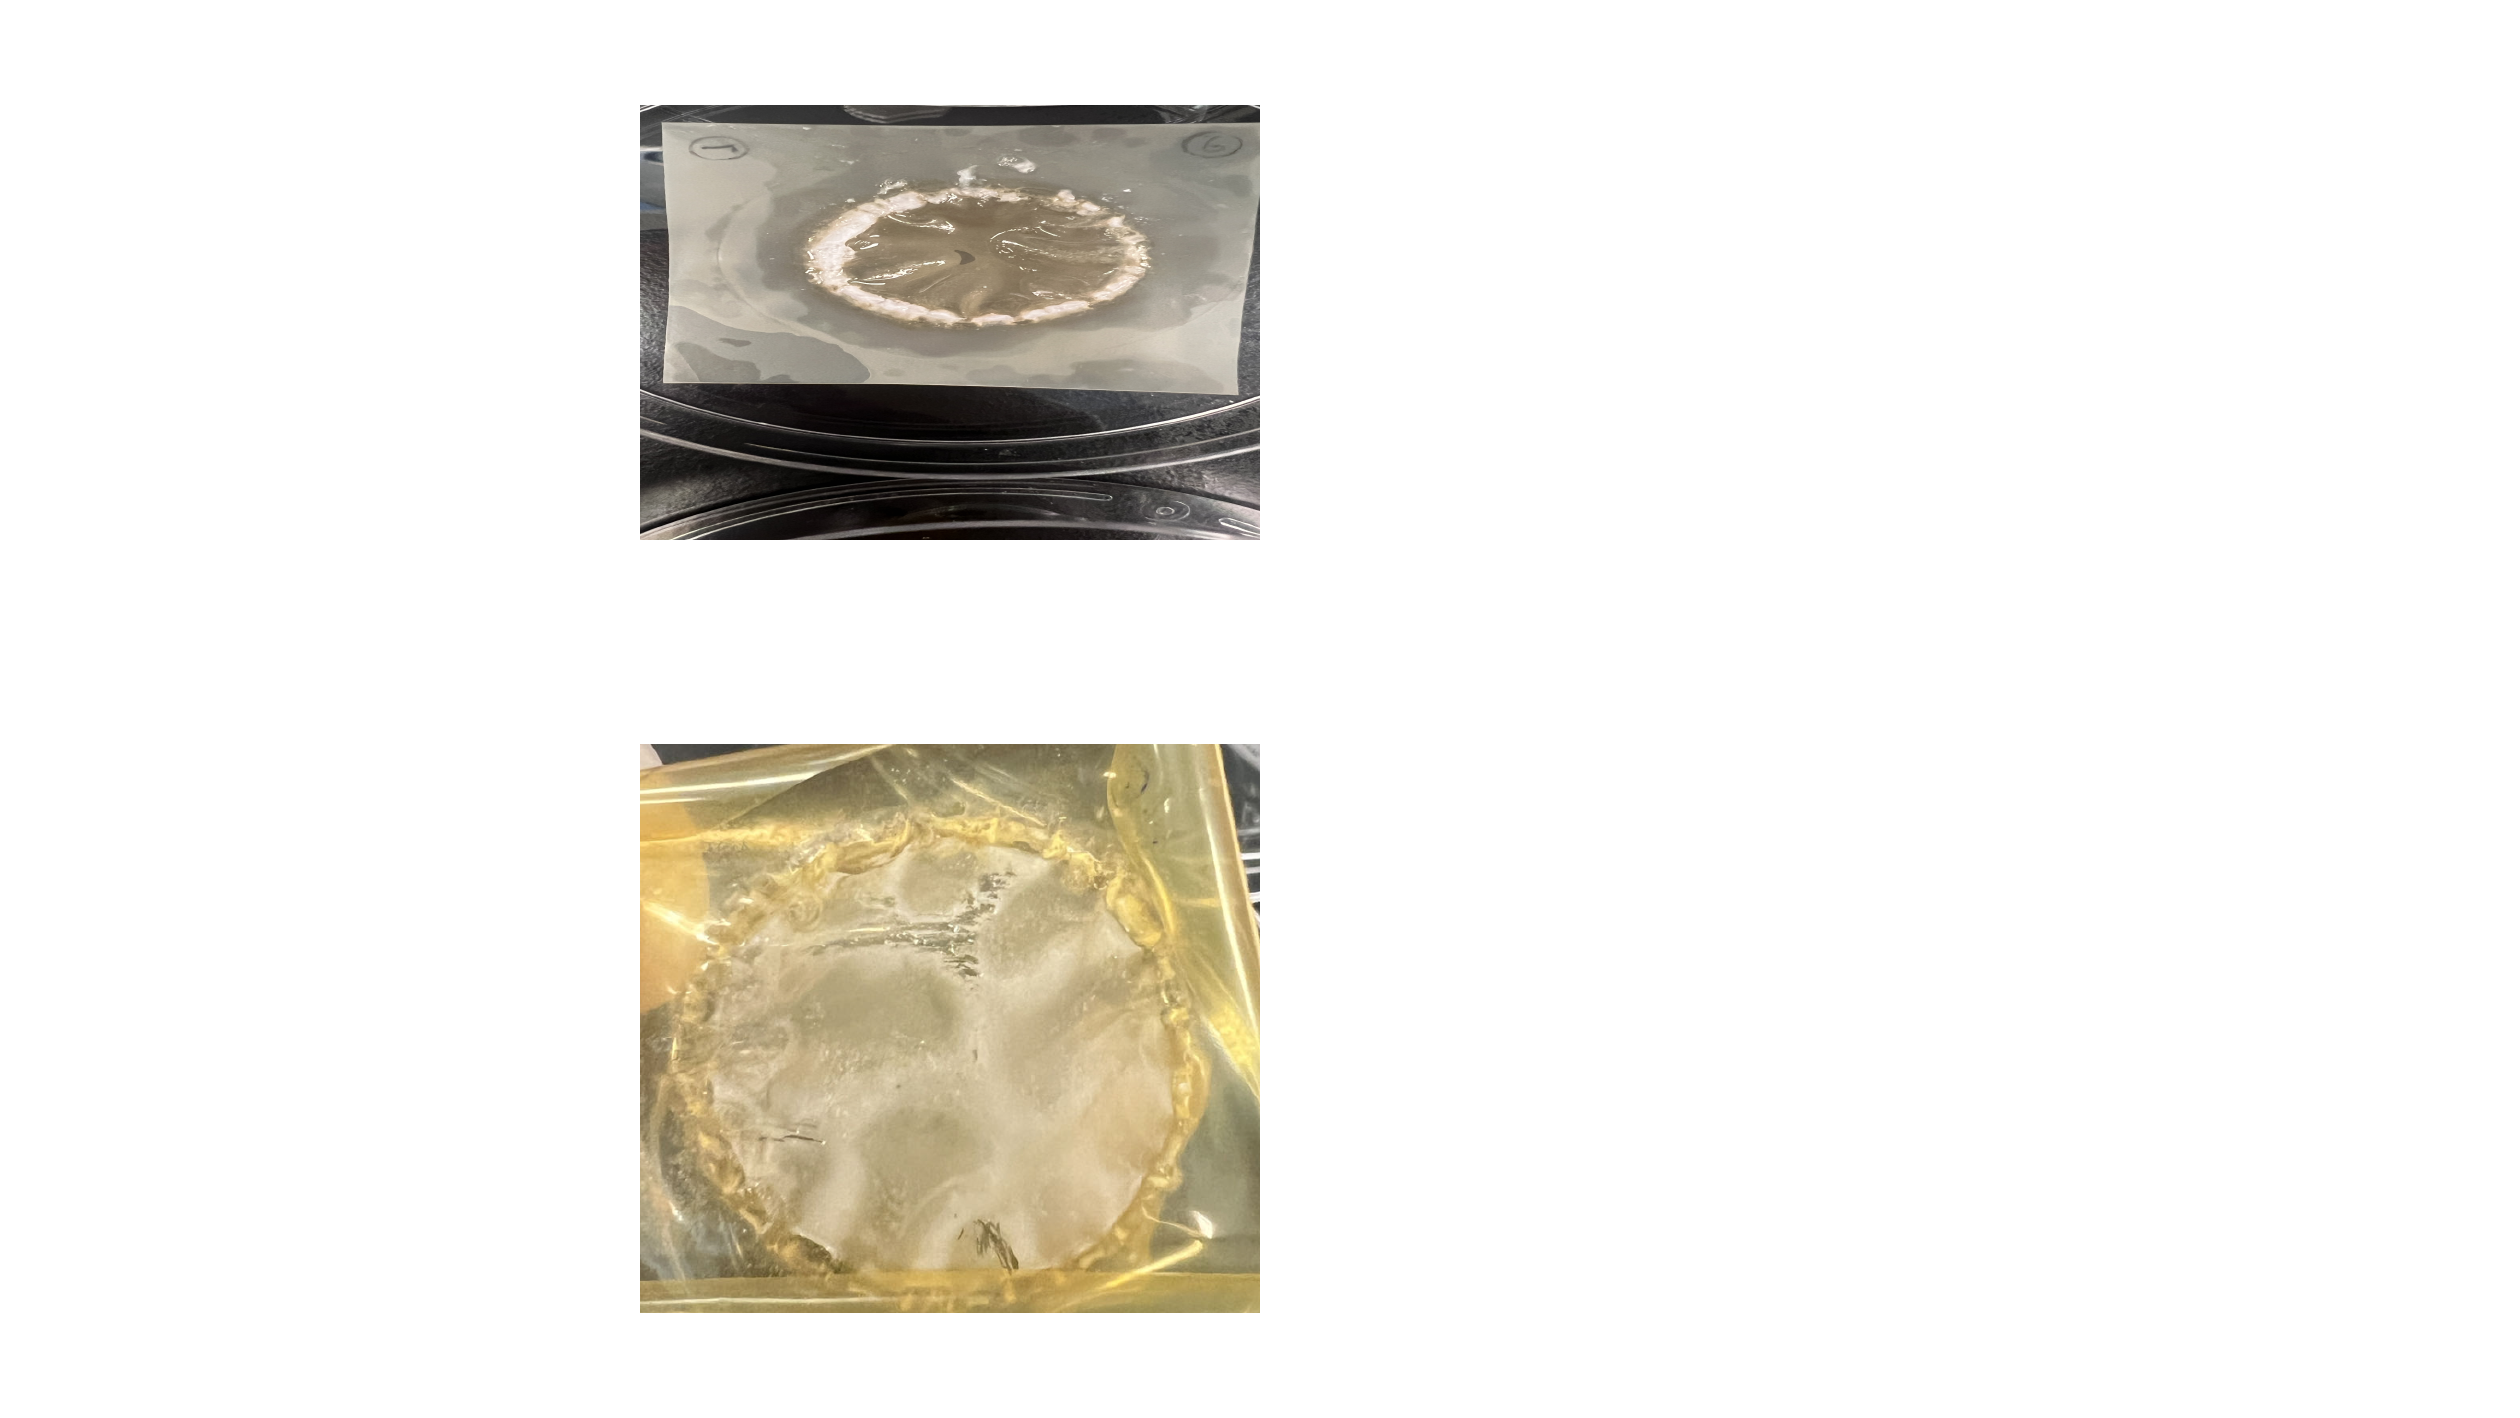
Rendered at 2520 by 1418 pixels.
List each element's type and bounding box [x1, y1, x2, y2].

picture [640, 78, 1260, 699]
picture [640, 718, 1260, 1339]
